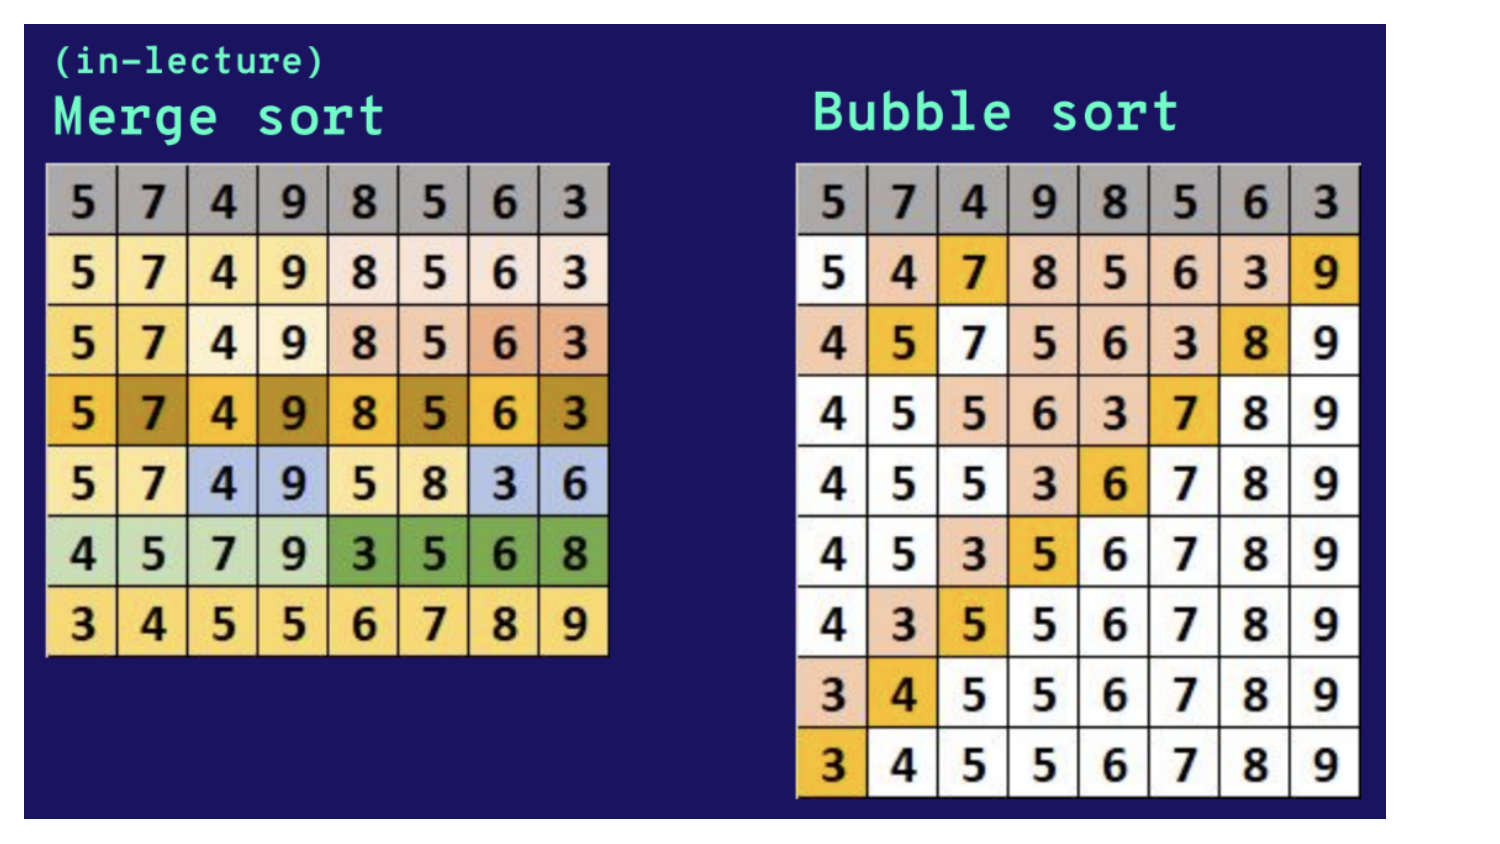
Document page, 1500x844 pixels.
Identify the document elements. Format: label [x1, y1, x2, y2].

picture [24, 24, 1386, 819]
